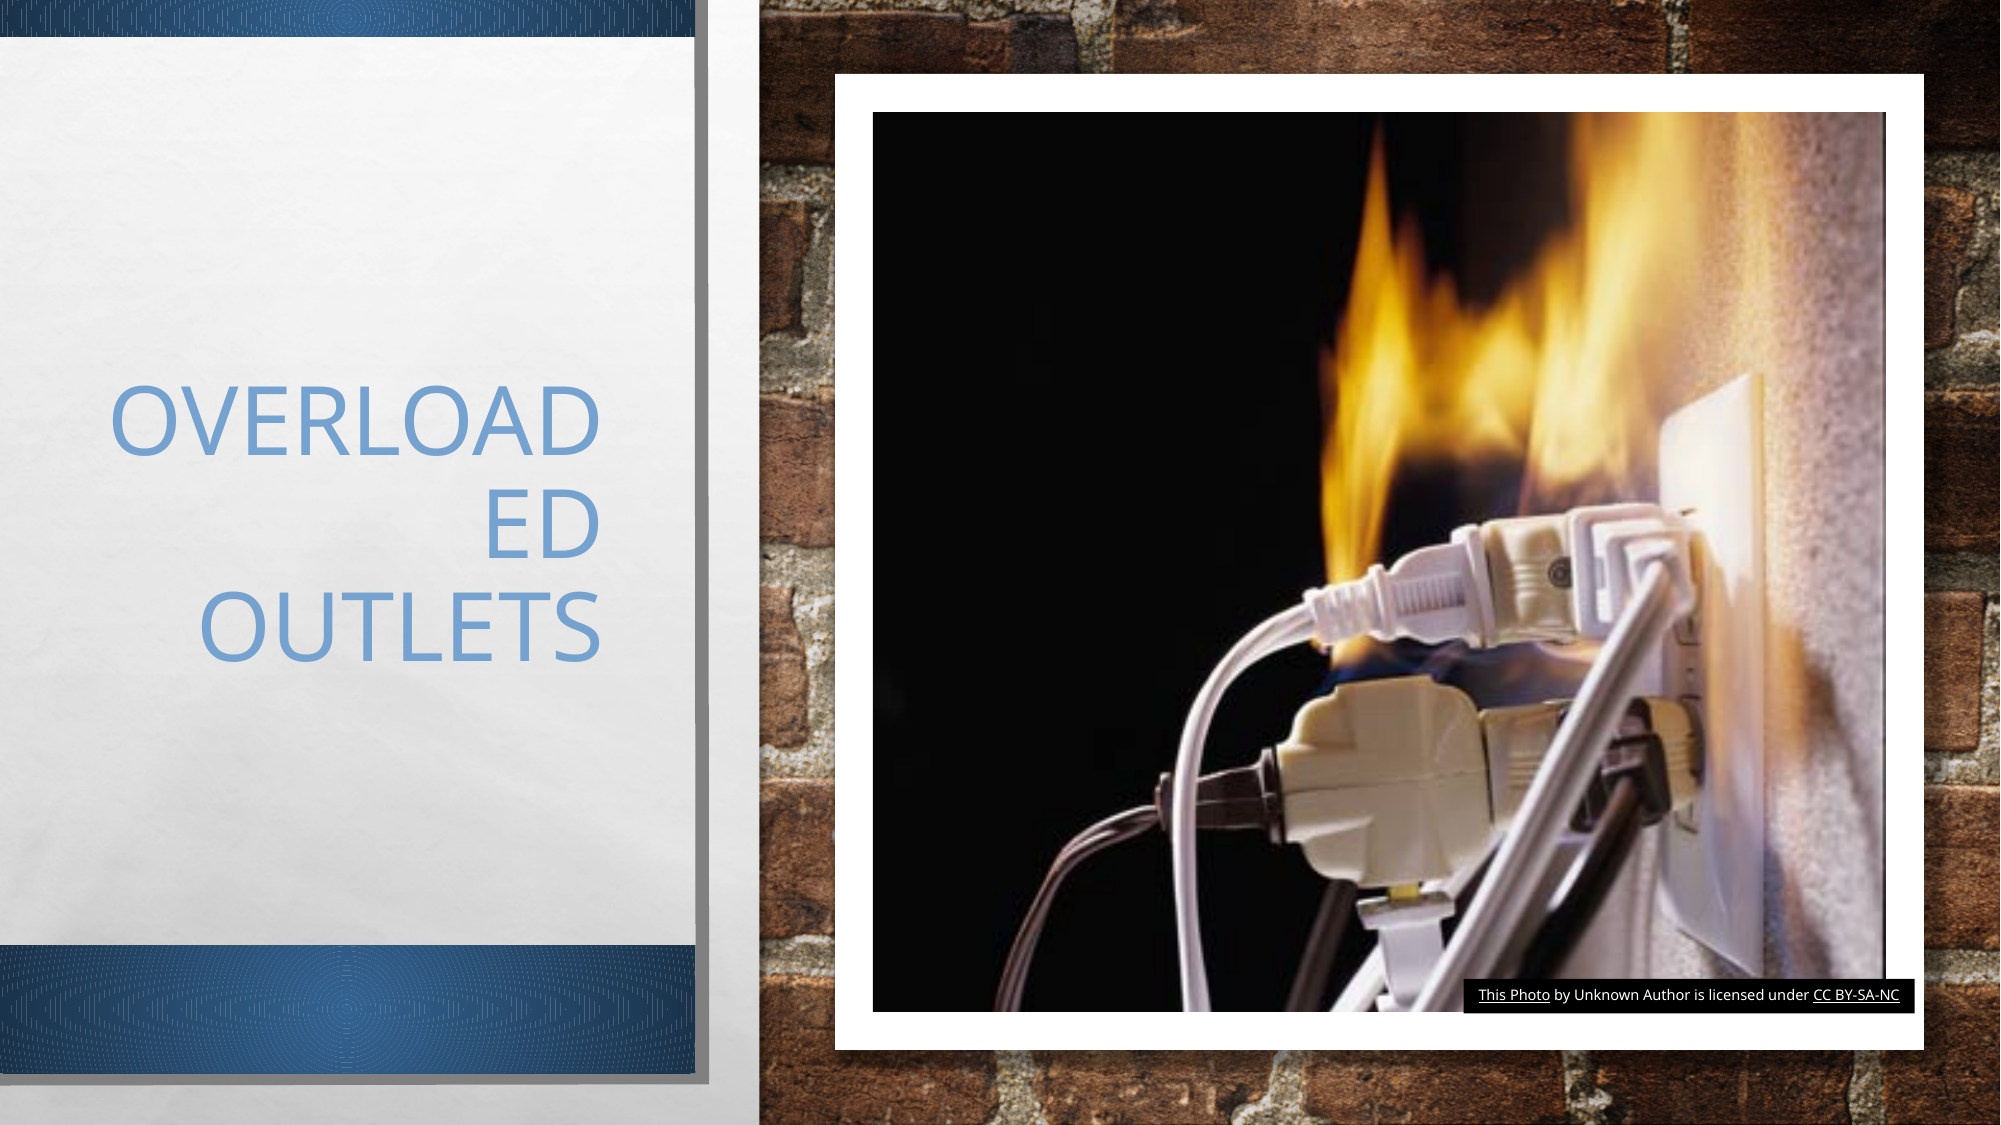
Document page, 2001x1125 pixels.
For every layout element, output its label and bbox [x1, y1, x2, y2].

list [872, 111, 1887, 1012]
picture [0, 0, 2000, 1125]
